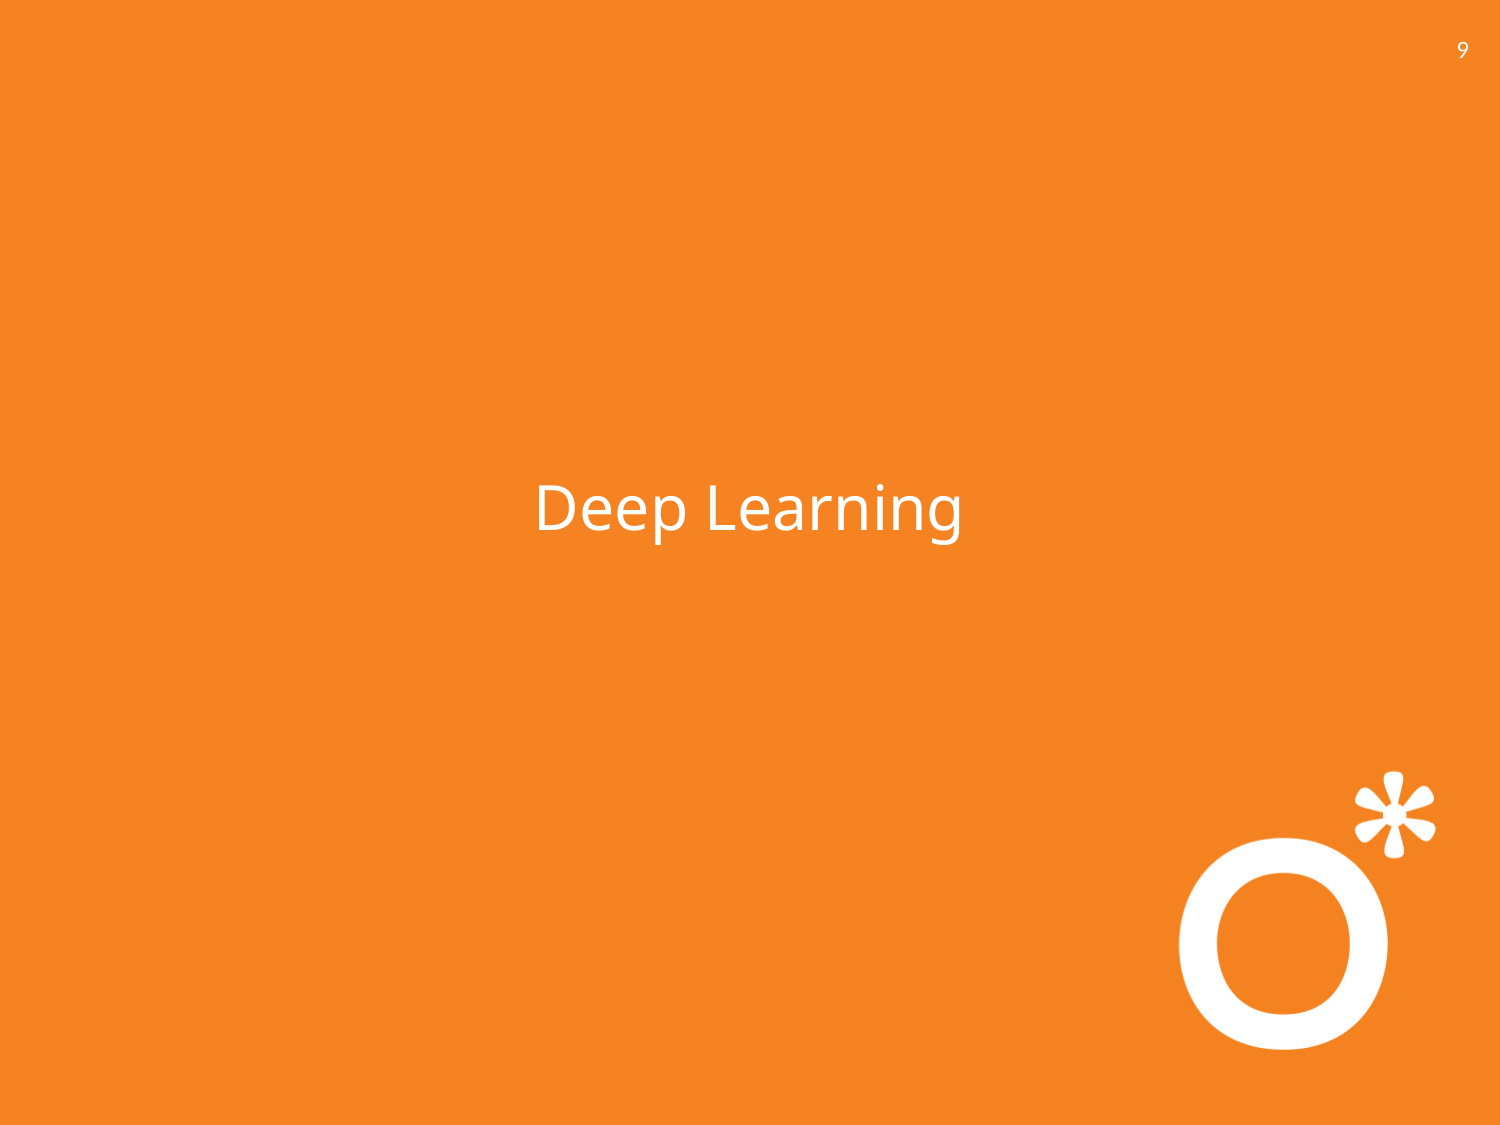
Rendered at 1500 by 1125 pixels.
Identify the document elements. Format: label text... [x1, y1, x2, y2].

text_box Deep Learning [63, 460, 1437, 551]
slide_number 9 [1146, 18, 1485, 79]
picture [0, 0, 1500, 1125]
